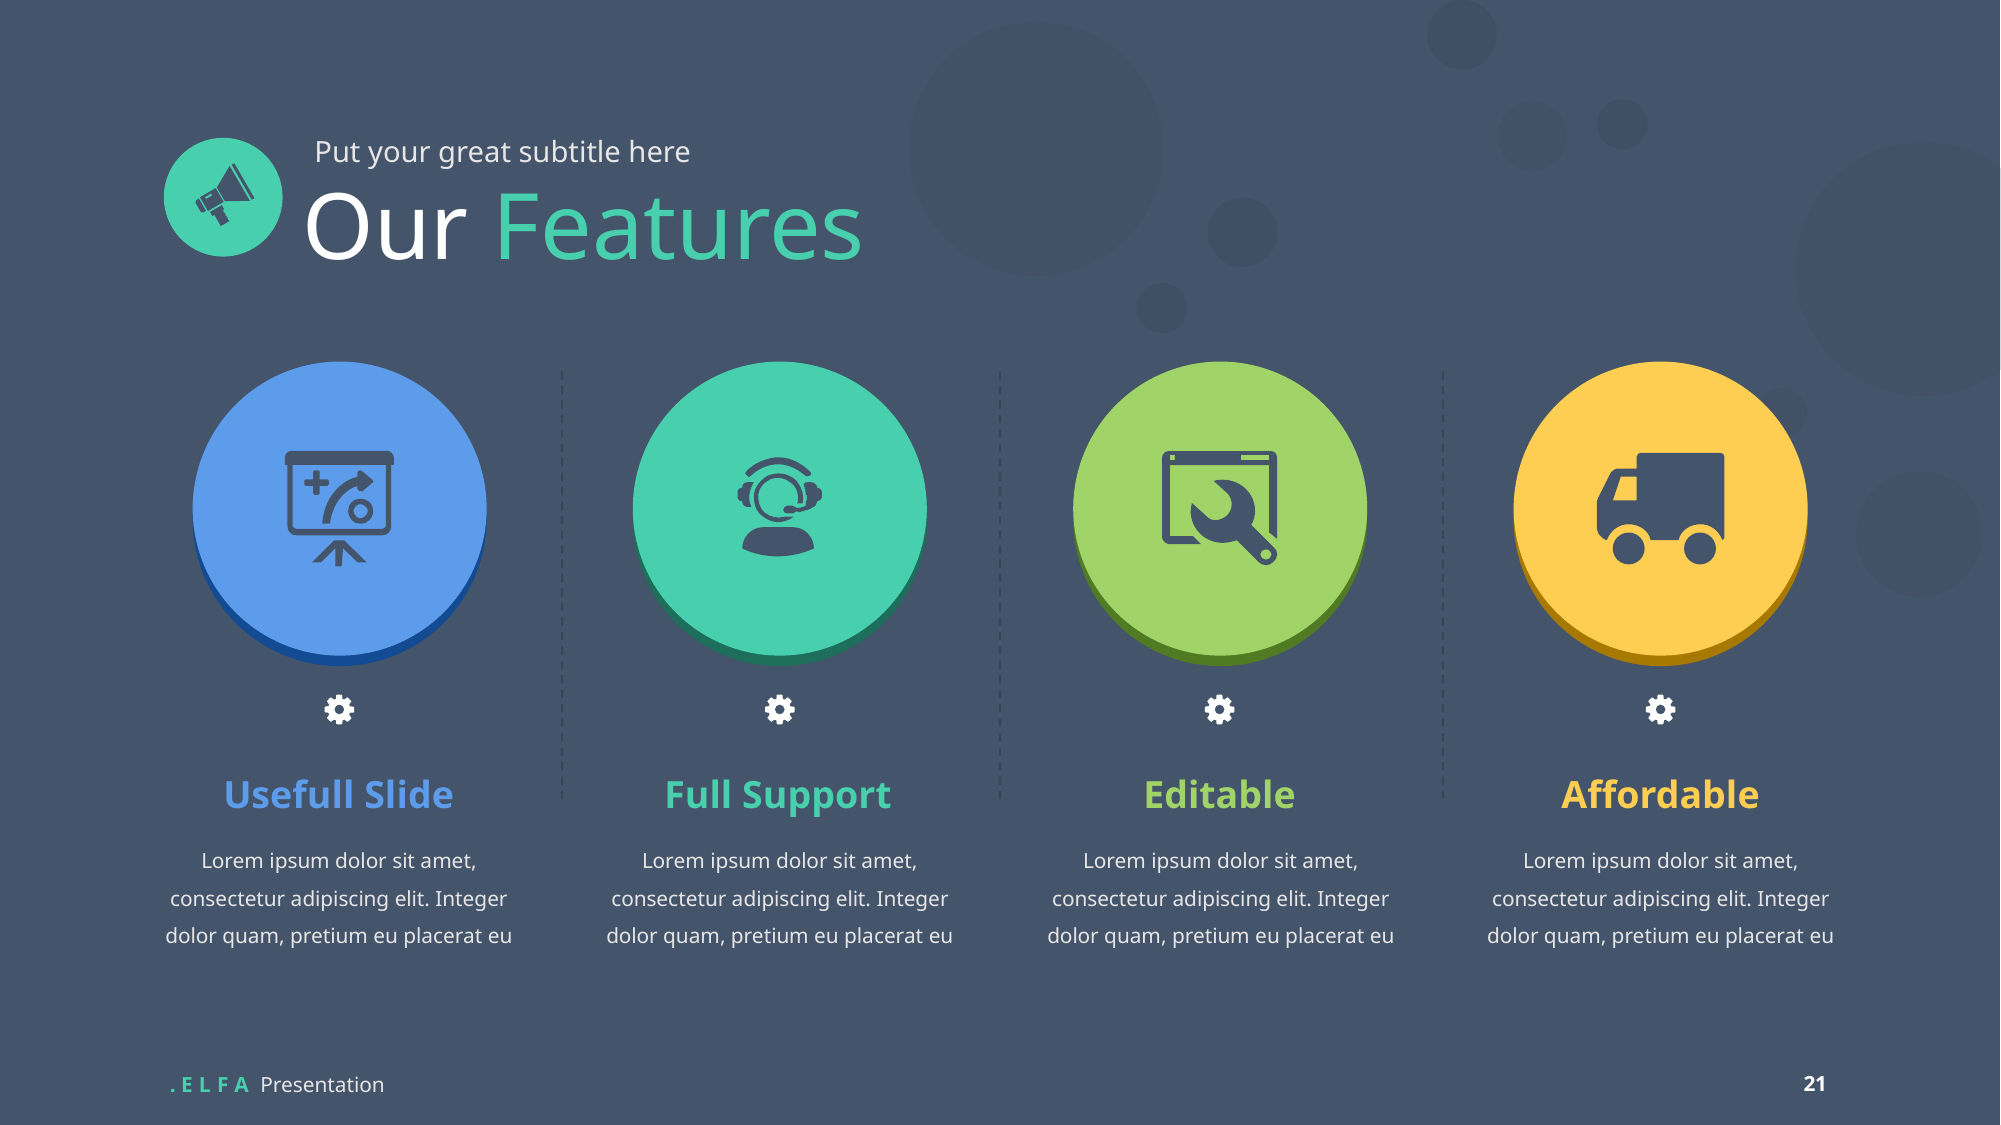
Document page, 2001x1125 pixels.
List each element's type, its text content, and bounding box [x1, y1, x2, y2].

text_box Put your great subtitle here [299, 126, 707, 160]
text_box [1018, 763, 1423, 957]
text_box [136, 763, 542, 957]
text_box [1513, 361, 1808, 666]
text_box [1204, 694, 1235, 725]
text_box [1073, 361, 1368, 656]
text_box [632, 656, 927, 667]
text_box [577, 763, 982, 957]
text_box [1073, 656, 1368, 667]
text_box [632, 361, 927, 656]
text_box [324, 694, 355, 725]
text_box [192, 361, 487, 666]
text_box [1458, 763, 1863, 957]
text_box Our Features [287, 160, 880, 285]
text_box [765, 694, 795, 725]
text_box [163, 137, 283, 257]
text_box [1645, 694, 1676, 725]
